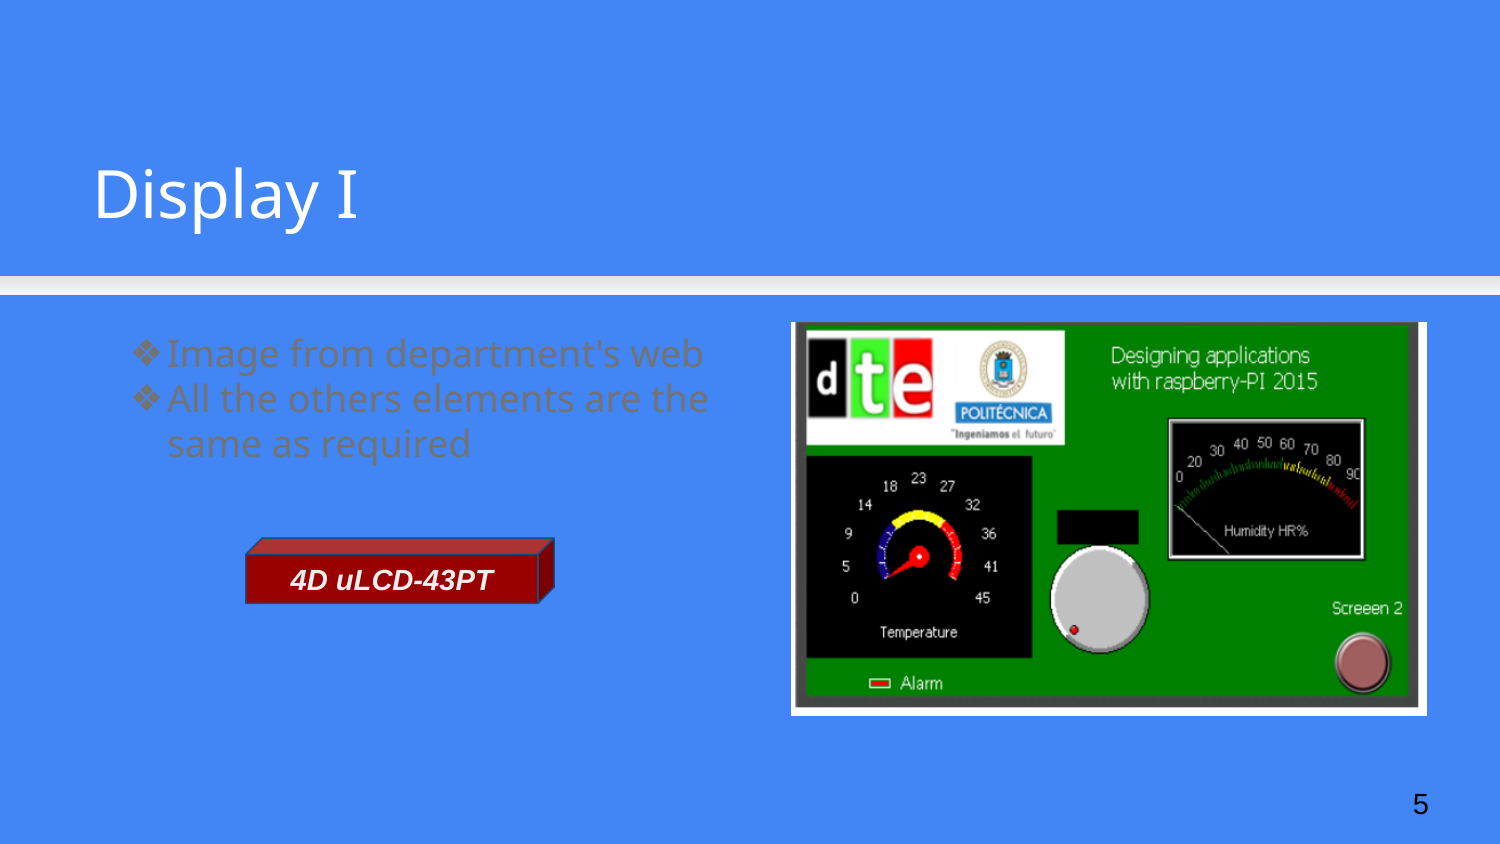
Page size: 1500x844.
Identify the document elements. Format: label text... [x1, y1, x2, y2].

text_box <número> [1398, 770, 1489, 835]
text_box 4D uLCD-43PT [245, 538, 555, 604]
text_box Display I [77, 121, 1427, 247]
picture [791, 322, 1427, 717]
text_box Image from department's web All the others elements are the same as required [77, 314, 792, 760]
